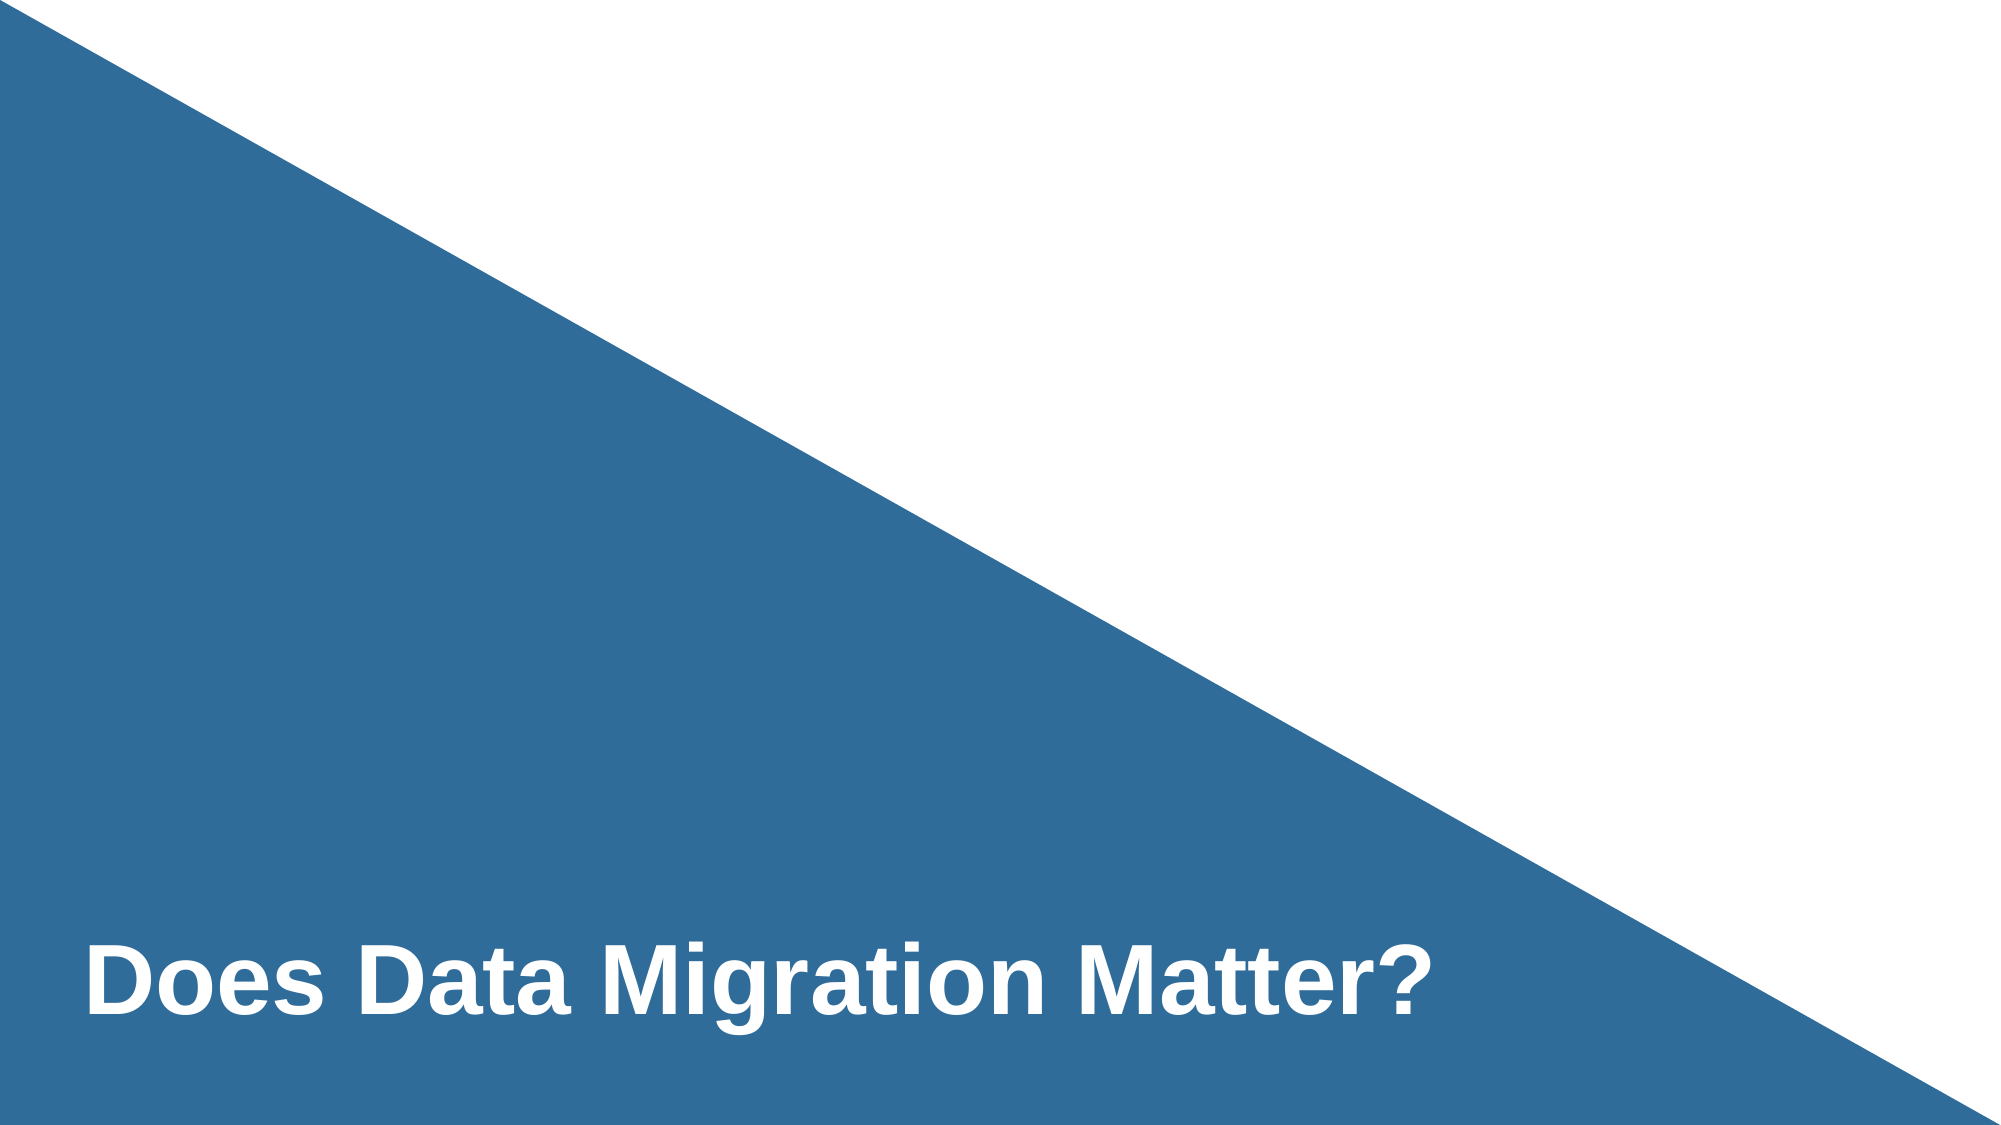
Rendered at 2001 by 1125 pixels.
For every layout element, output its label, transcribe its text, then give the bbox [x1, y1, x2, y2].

text_box Does Data Migration Matter? [68, 907, 1453, 1043]
